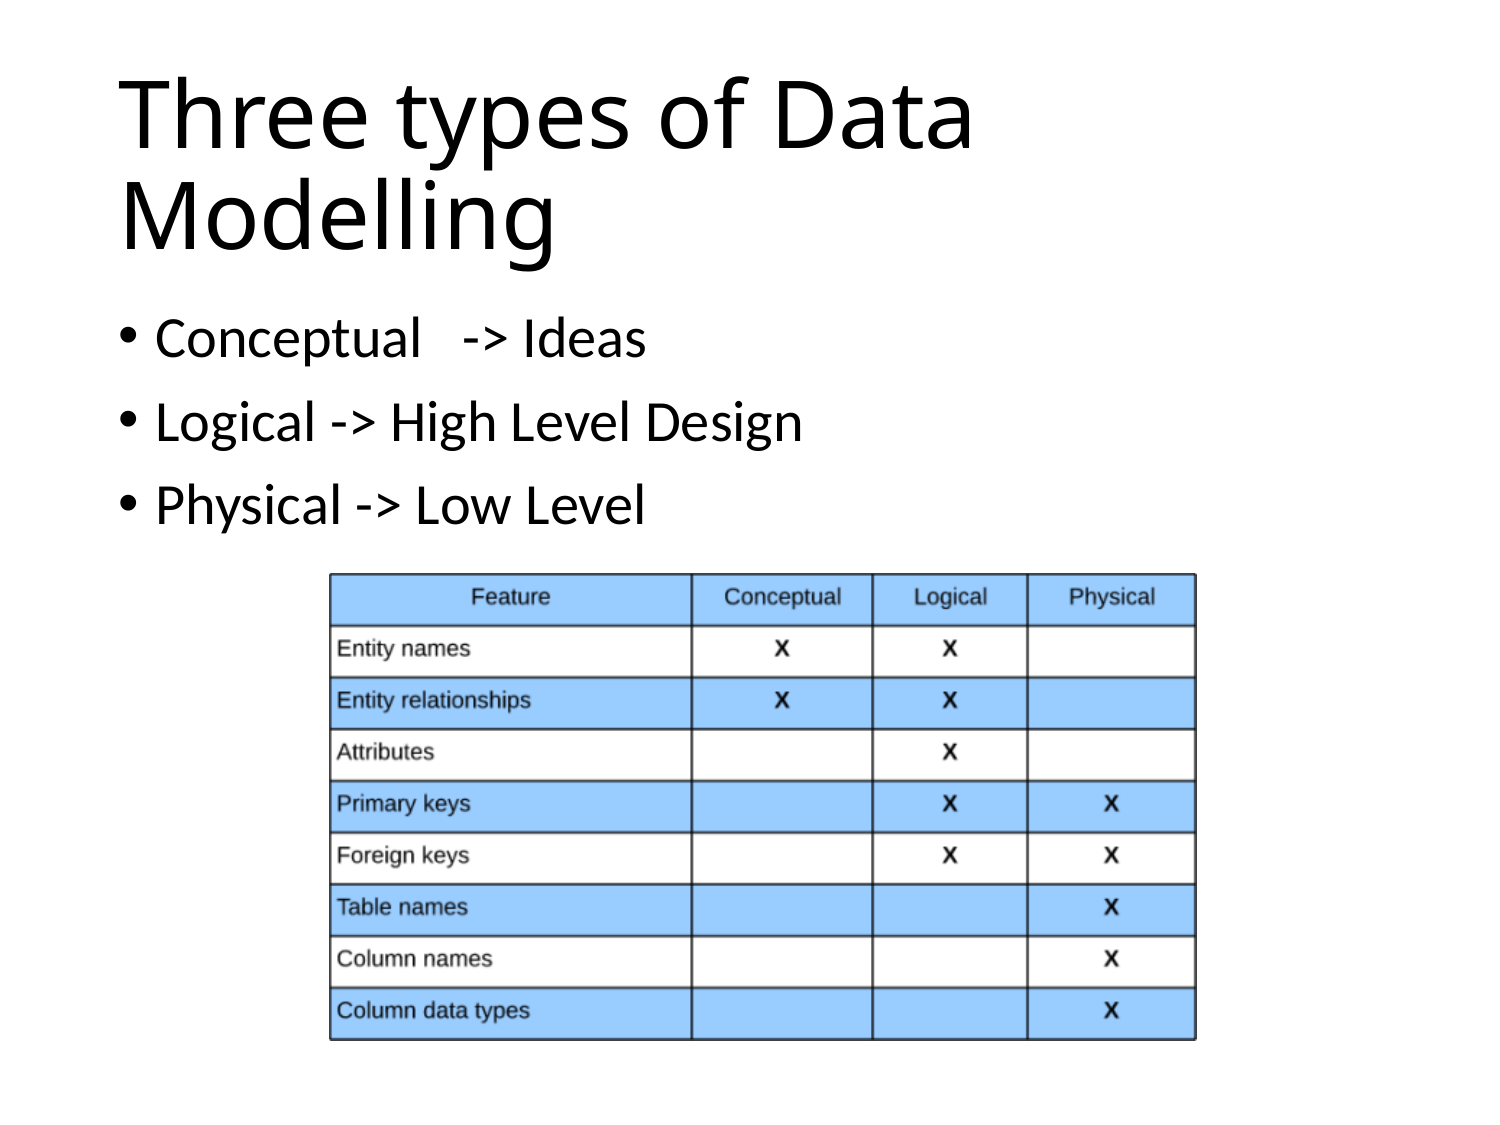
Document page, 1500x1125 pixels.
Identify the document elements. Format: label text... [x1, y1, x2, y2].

list Conceptual -> Ideas Logical -> High Level Design Physical -> Low Level [103, 299, 1397, 1014]
title Three types of Data Modelling [103, 59, 1397, 278]
picture [329, 573, 1197, 1041]
